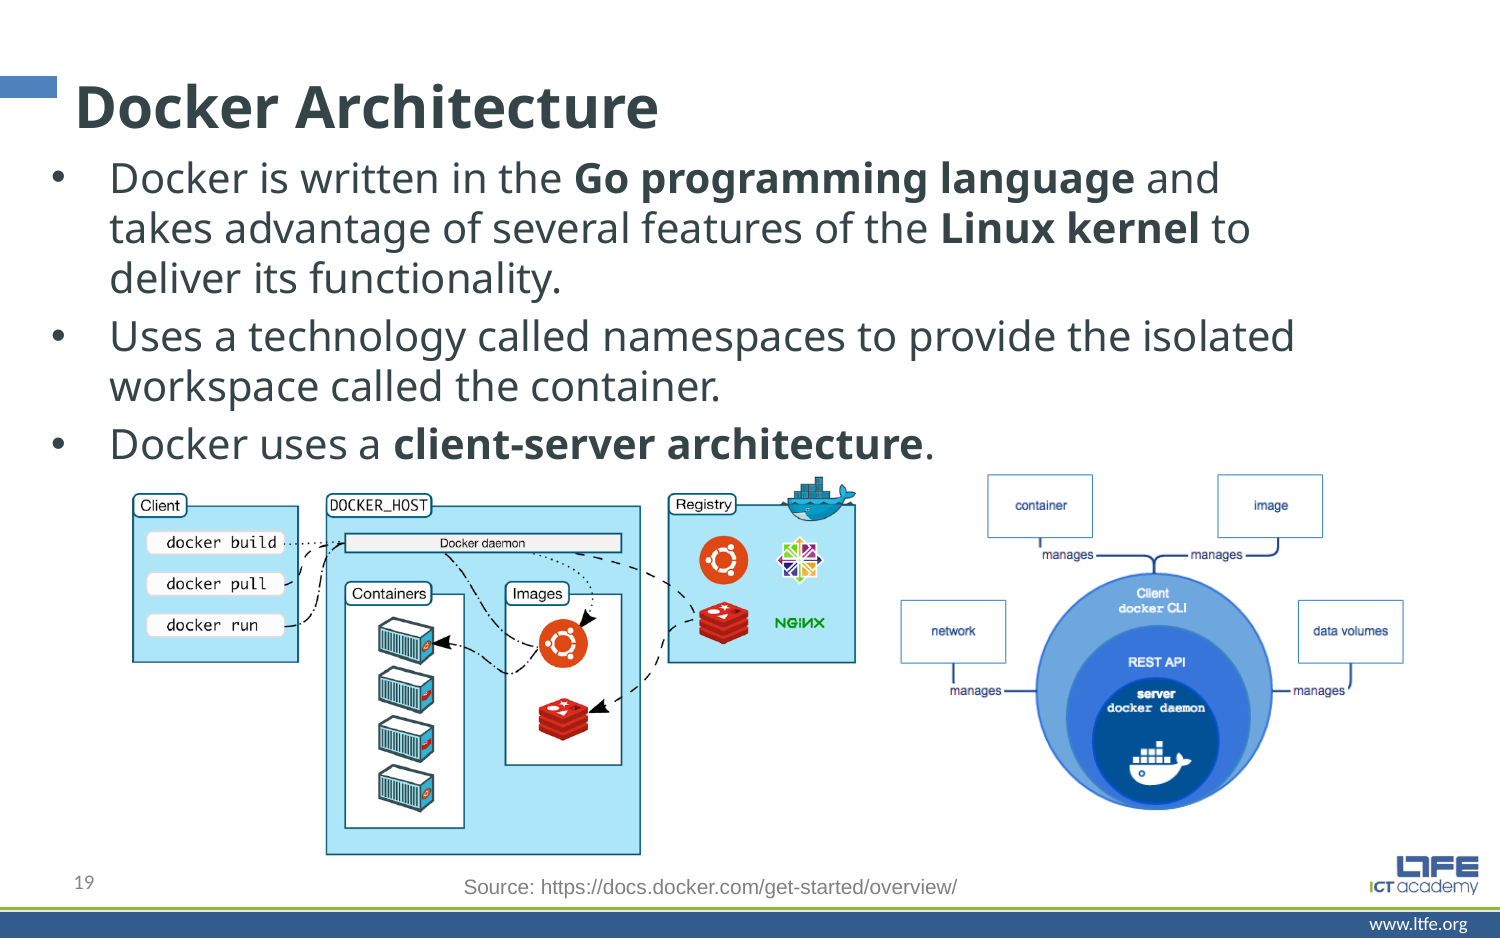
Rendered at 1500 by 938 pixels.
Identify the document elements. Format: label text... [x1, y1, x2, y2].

text_box Source: https://docs.docker.com/get-started/overview/ [448, 865, 1251, 906]
slide_number 19 [58, 856, 199, 907]
picture [0, 0, 1500, 938]
list Docker is written in the Go programming language and takes advantage of several features of the Linux kernel to deliver its functionality. Uses a technology called namespaces to provide the isolated workspace called the container. Docker uses a client-server architecture. [19, 144, 1352, 794]
title Docker Architecture [59, 75, 1410, 179]
